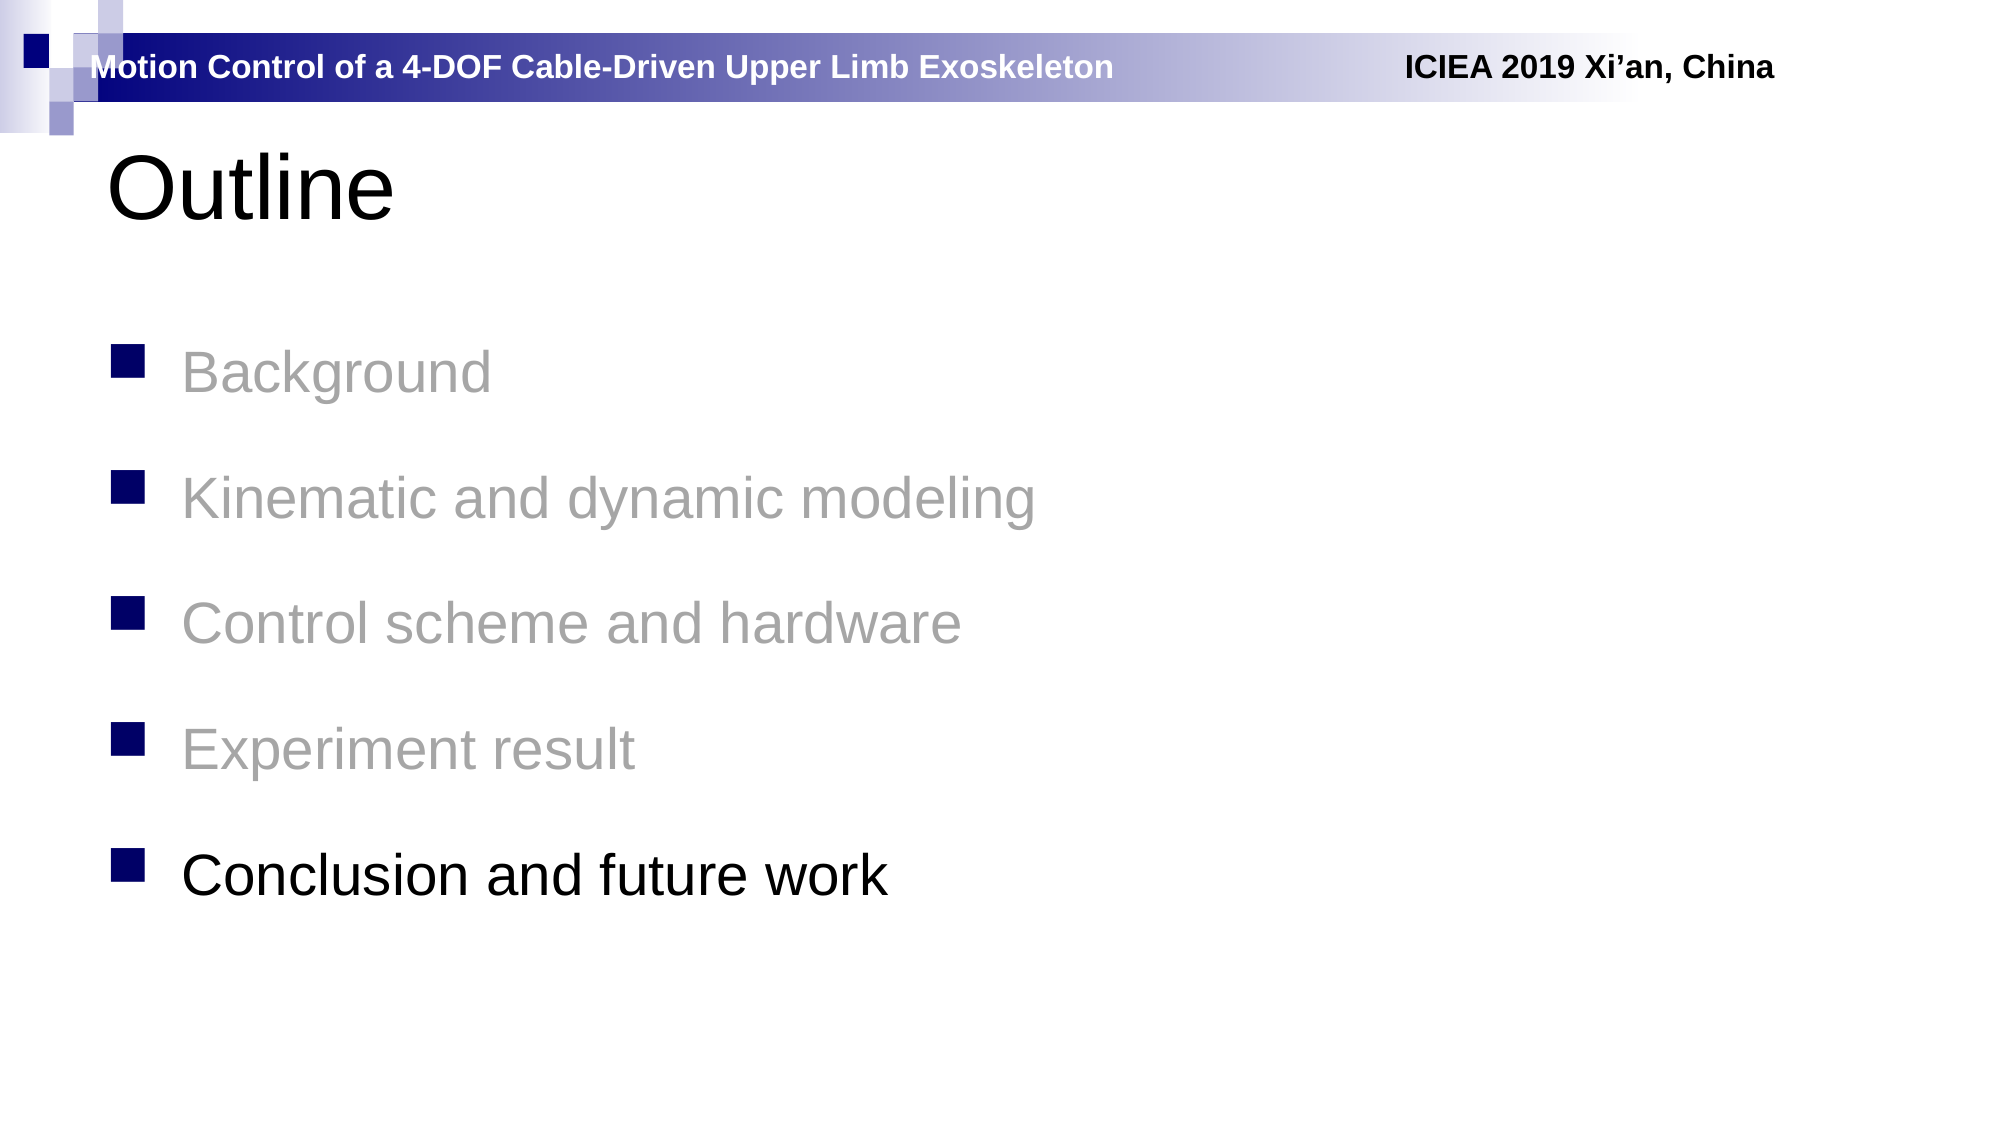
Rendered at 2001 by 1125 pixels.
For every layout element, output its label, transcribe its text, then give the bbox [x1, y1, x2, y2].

list Background Kinematic and dynamic modeling Control scheme and hardware Experiment result Conclusion and future work [91, 291, 1817, 1023]
title Outline [91, 132, 1817, 261]
